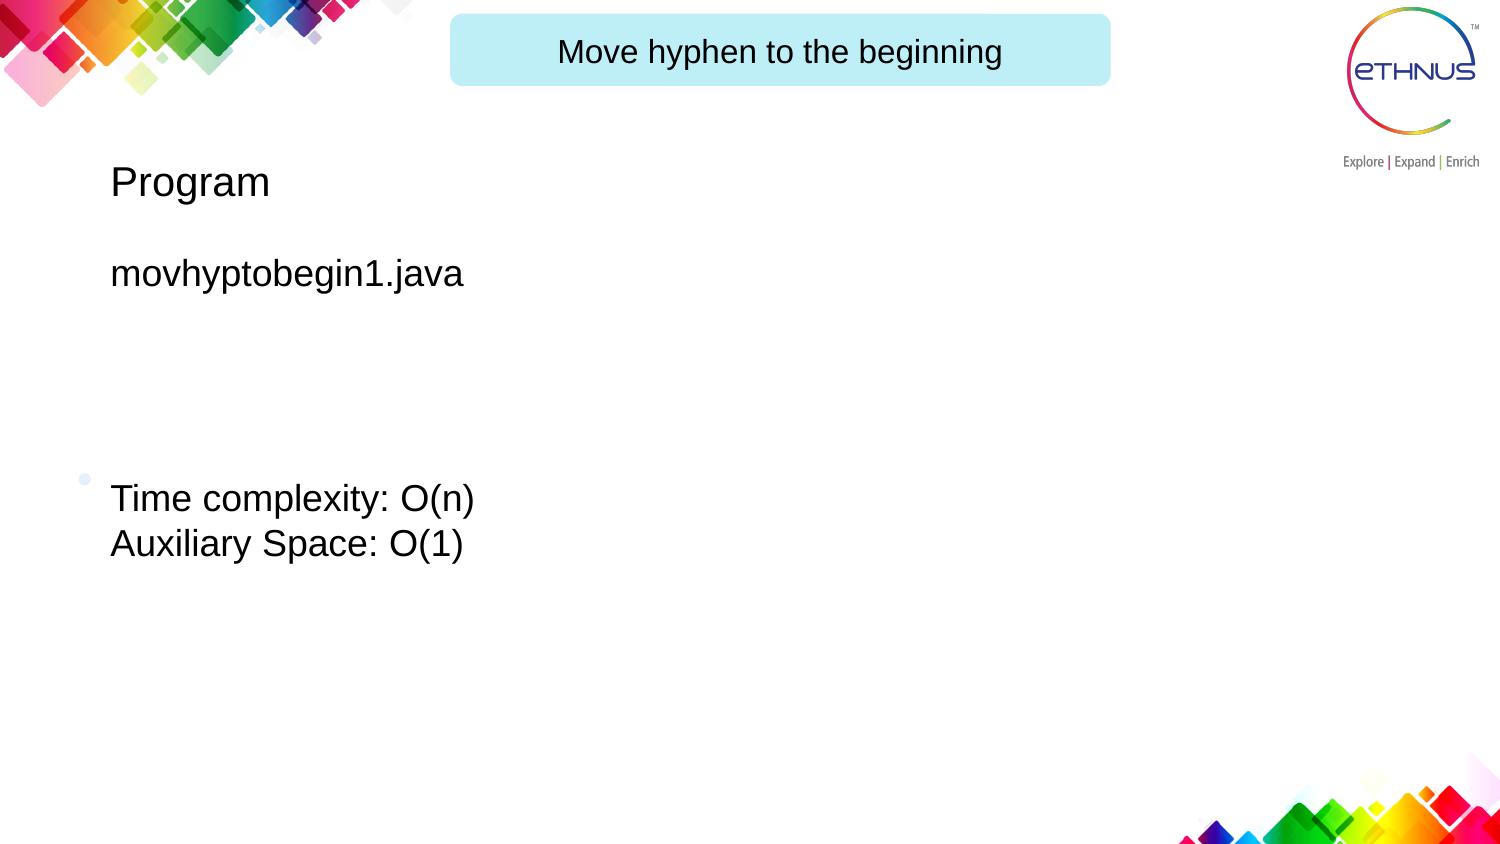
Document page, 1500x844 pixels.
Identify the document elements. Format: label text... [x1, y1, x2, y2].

text_box [78, 473, 92, 486]
picture [0, 0, 412, 107]
text_box Program movhyptobegin1.java Time complexity: O(n) Auxiliary Space: O(1) [95, 146, 1405, 572]
picture [1110, 752, 1500, 844]
text_box Move hyphen to the beginning [450, 13, 1111, 86]
picture [1344, 7, 1479, 170]
